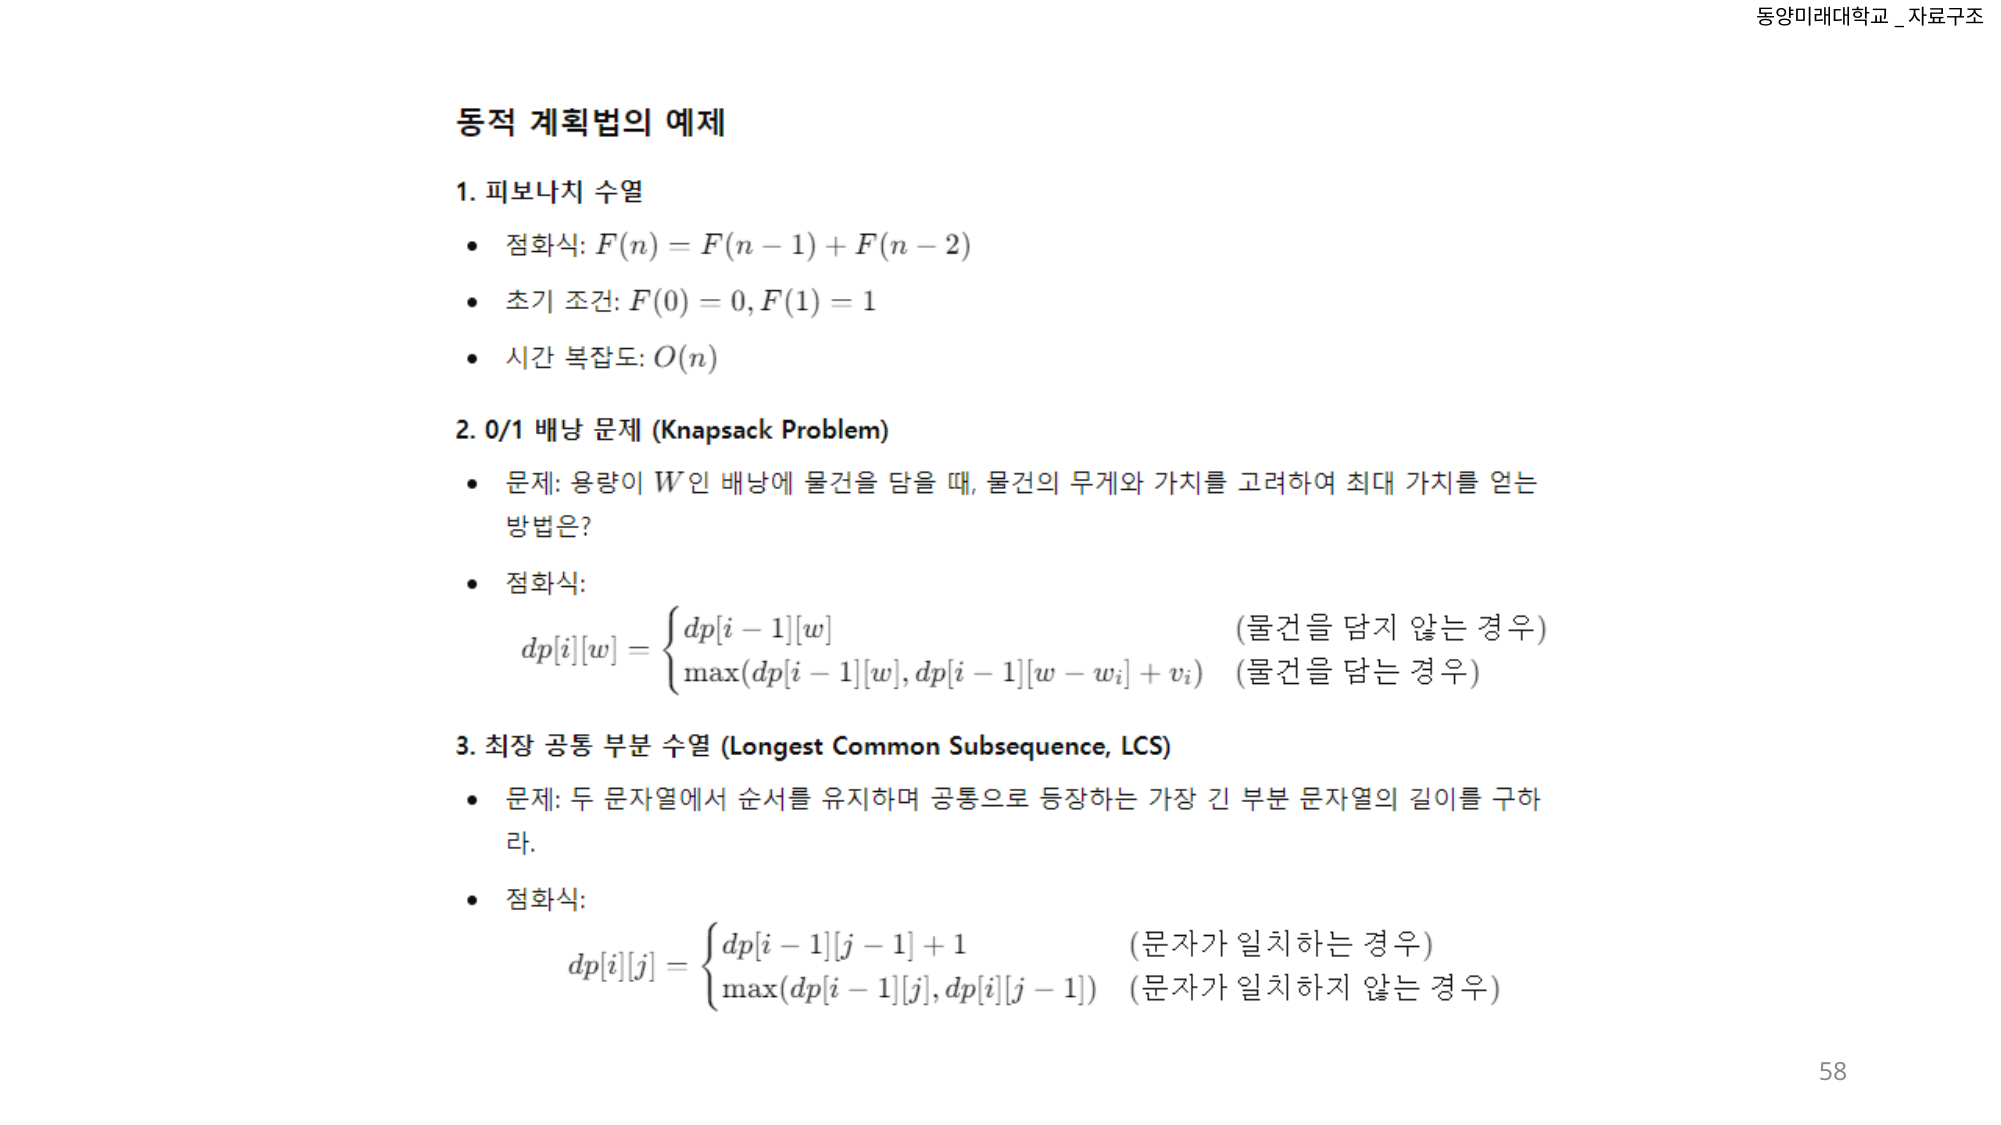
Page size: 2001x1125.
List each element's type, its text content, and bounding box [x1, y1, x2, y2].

text_box 동양미래대학교_자료구조 [1474, 0, 2000, 120]
slide_number 58 [1412, 1042, 1863, 1103]
picture [424, 82, 1576, 1043]
